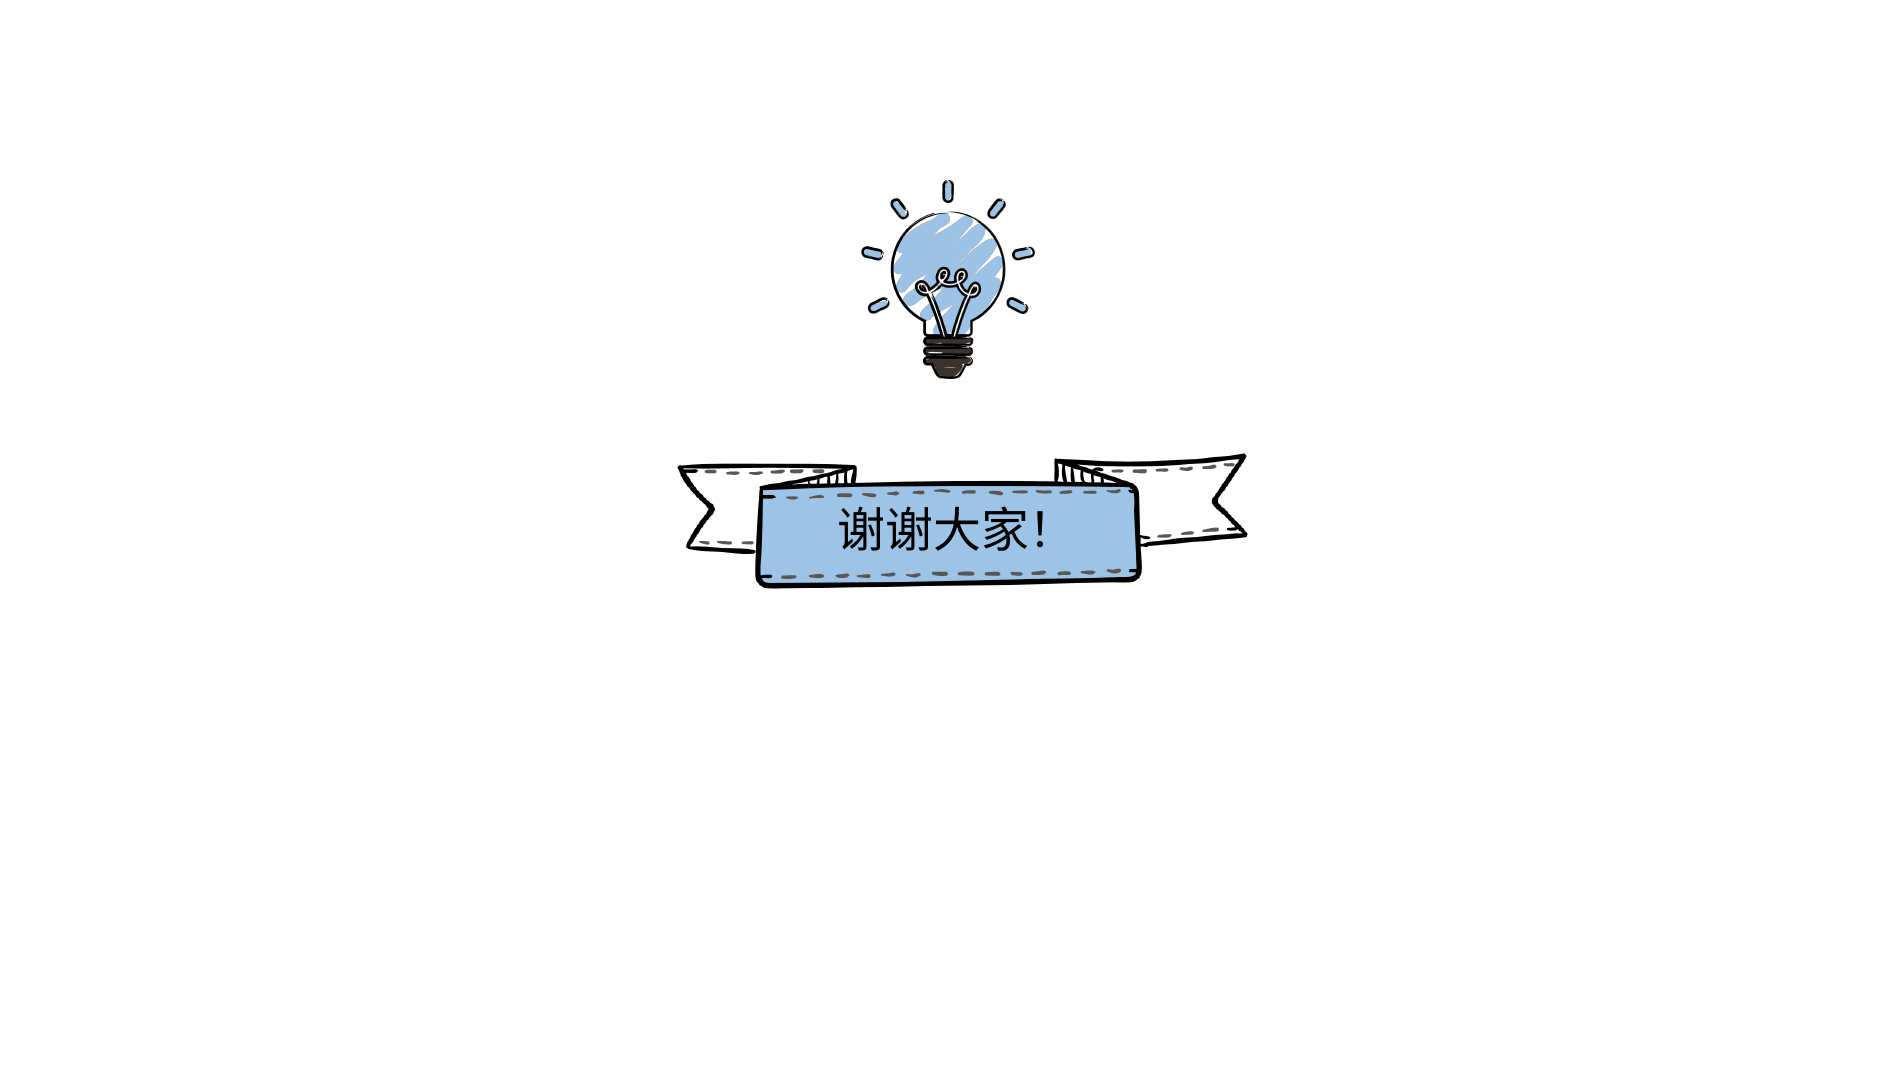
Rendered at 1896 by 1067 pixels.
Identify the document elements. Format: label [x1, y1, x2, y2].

picture [677, 453, 1248, 589]
picture [860, 180, 1035, 379]
